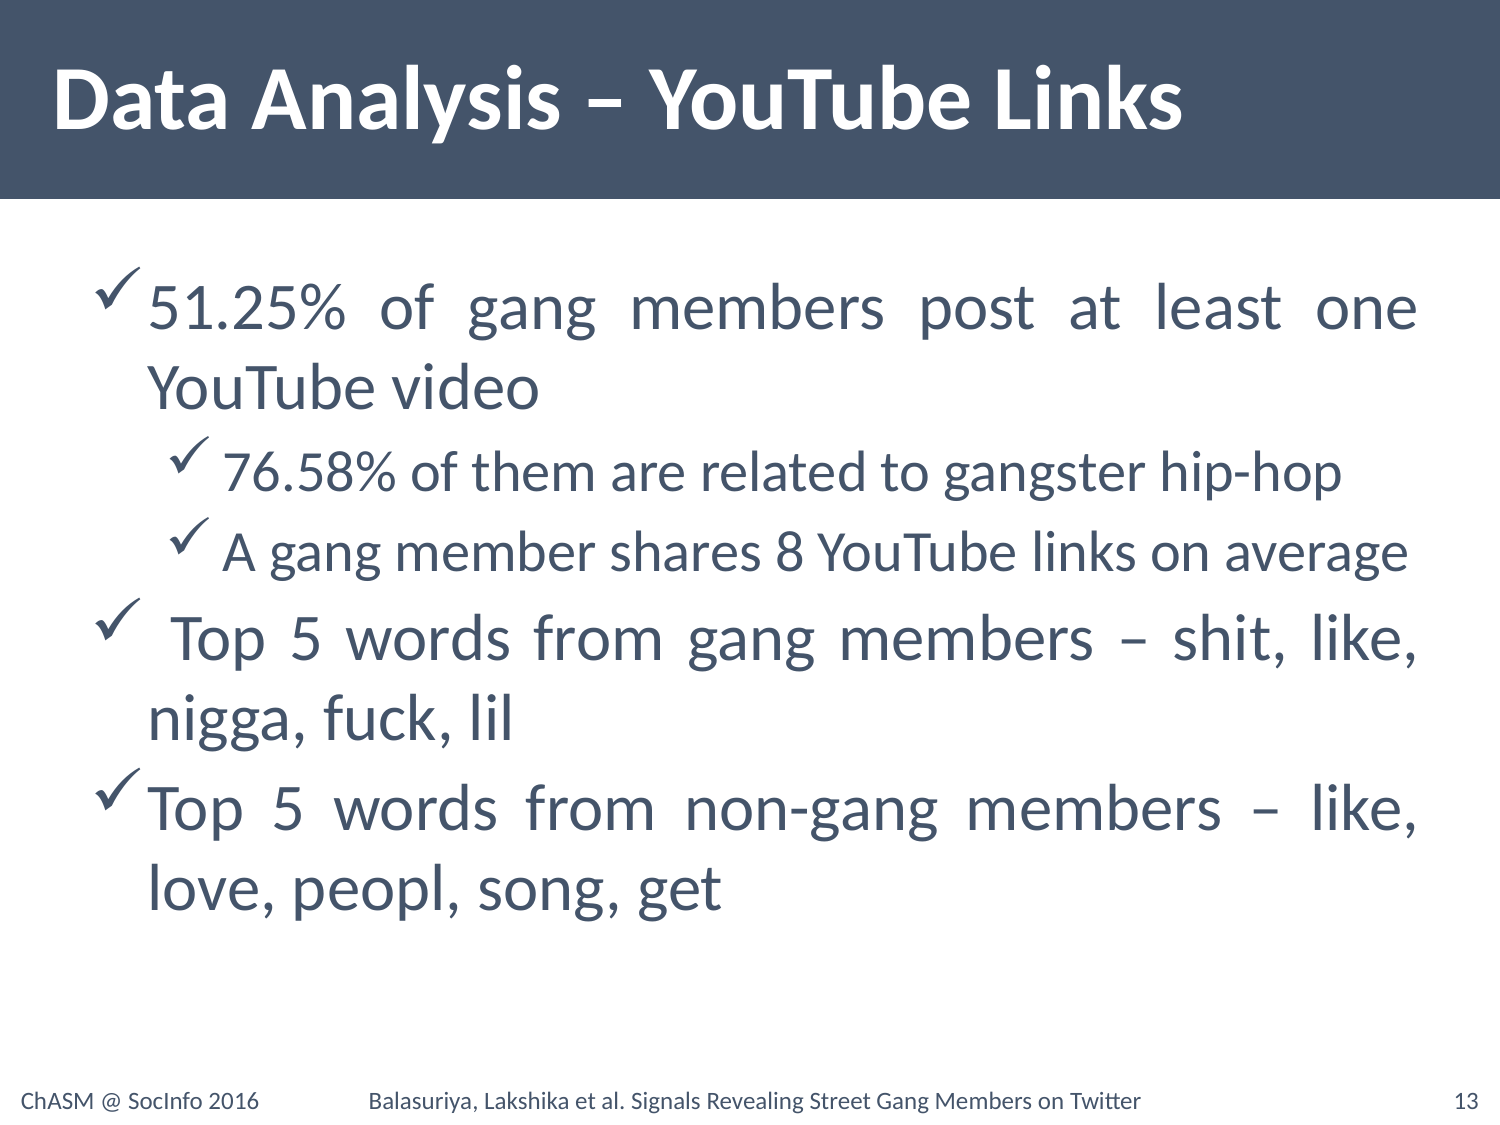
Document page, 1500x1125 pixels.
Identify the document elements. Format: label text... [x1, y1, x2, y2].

text_box 51.25% of gang members post at least one YouTube video 76.58% of them are related to gangster hip-hop A gang member shares 8 YouTube links on average Top 5 words from gang members – shit, like, nigga, fuck, lil Top 5 words from non-gang members – like, love, peopl, song, get [0, 255, 1436, 1059]
footer Balasuriya, Lakshika et al. Signals Revealing Street Gang Members on Twitter [194, 1069, 1317, 1125]
title Data Analysis – YouTube Links [0, 0, 1500, 199]
slide_number ChASM @ SocInfo 2016 [5, 1069, 194, 1125]
slide_number 13 [1317, 1069, 1495, 1125]
